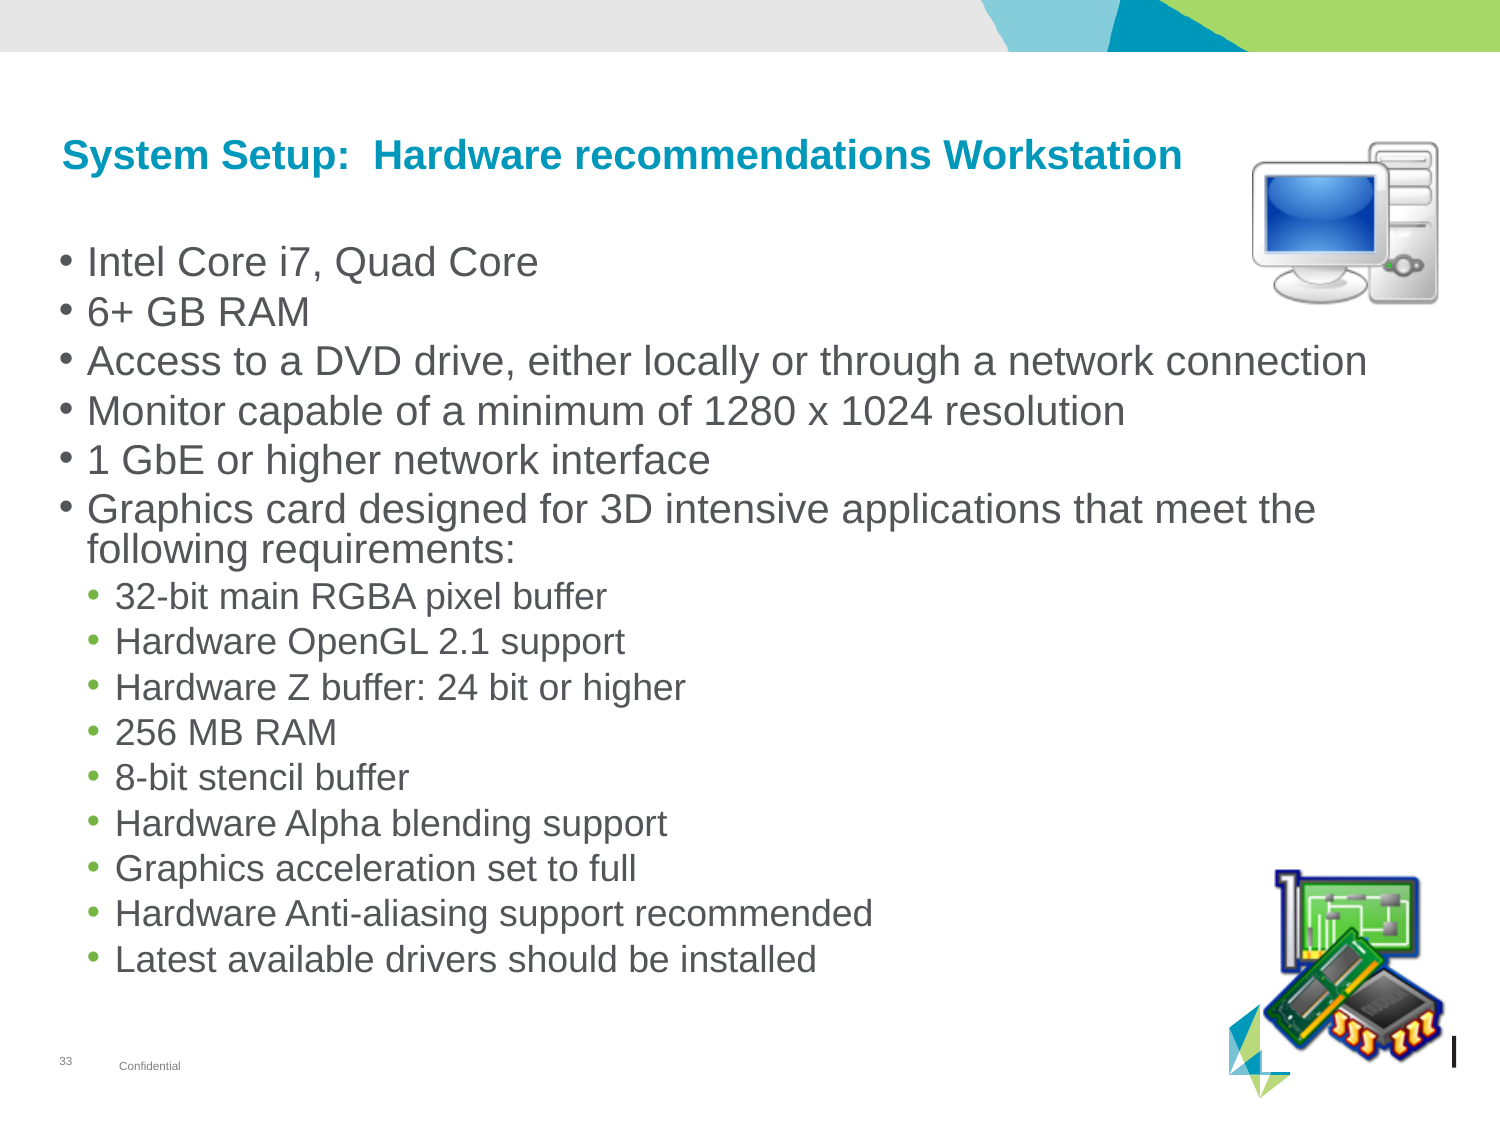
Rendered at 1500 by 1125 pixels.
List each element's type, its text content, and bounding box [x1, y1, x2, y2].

title System Setup: Hardware recommendations Workstation [46, 106, 1456, 213]
picture [1162, 0, 1500, 52]
picture [1252, 137, 1445, 311]
picture [0, 0, 1119, 52]
picture [1262, 862, 1452, 1072]
list Intel Core i7, Quad Core 6+ GB RAM Access to a DVD drive, either locally or through a network connection Monitor capable of a minimum of 1280 x 1024 resolution 1 GbE or higher network interface Graphics card designed for 3D intensive applications that meet the following requirements: 32-bit main RGBA pixel buffer Hardware OpenGL 2.1 support Hardware Z buffer: 24 bit or higher 256 MB RAM 8-bit stencil buffer Hardware Alpha blending support Graphics acceleration set to full Hardware Anti-aliasing support recommended Latest available drivers should be installed [43, 237, 1456, 975]
